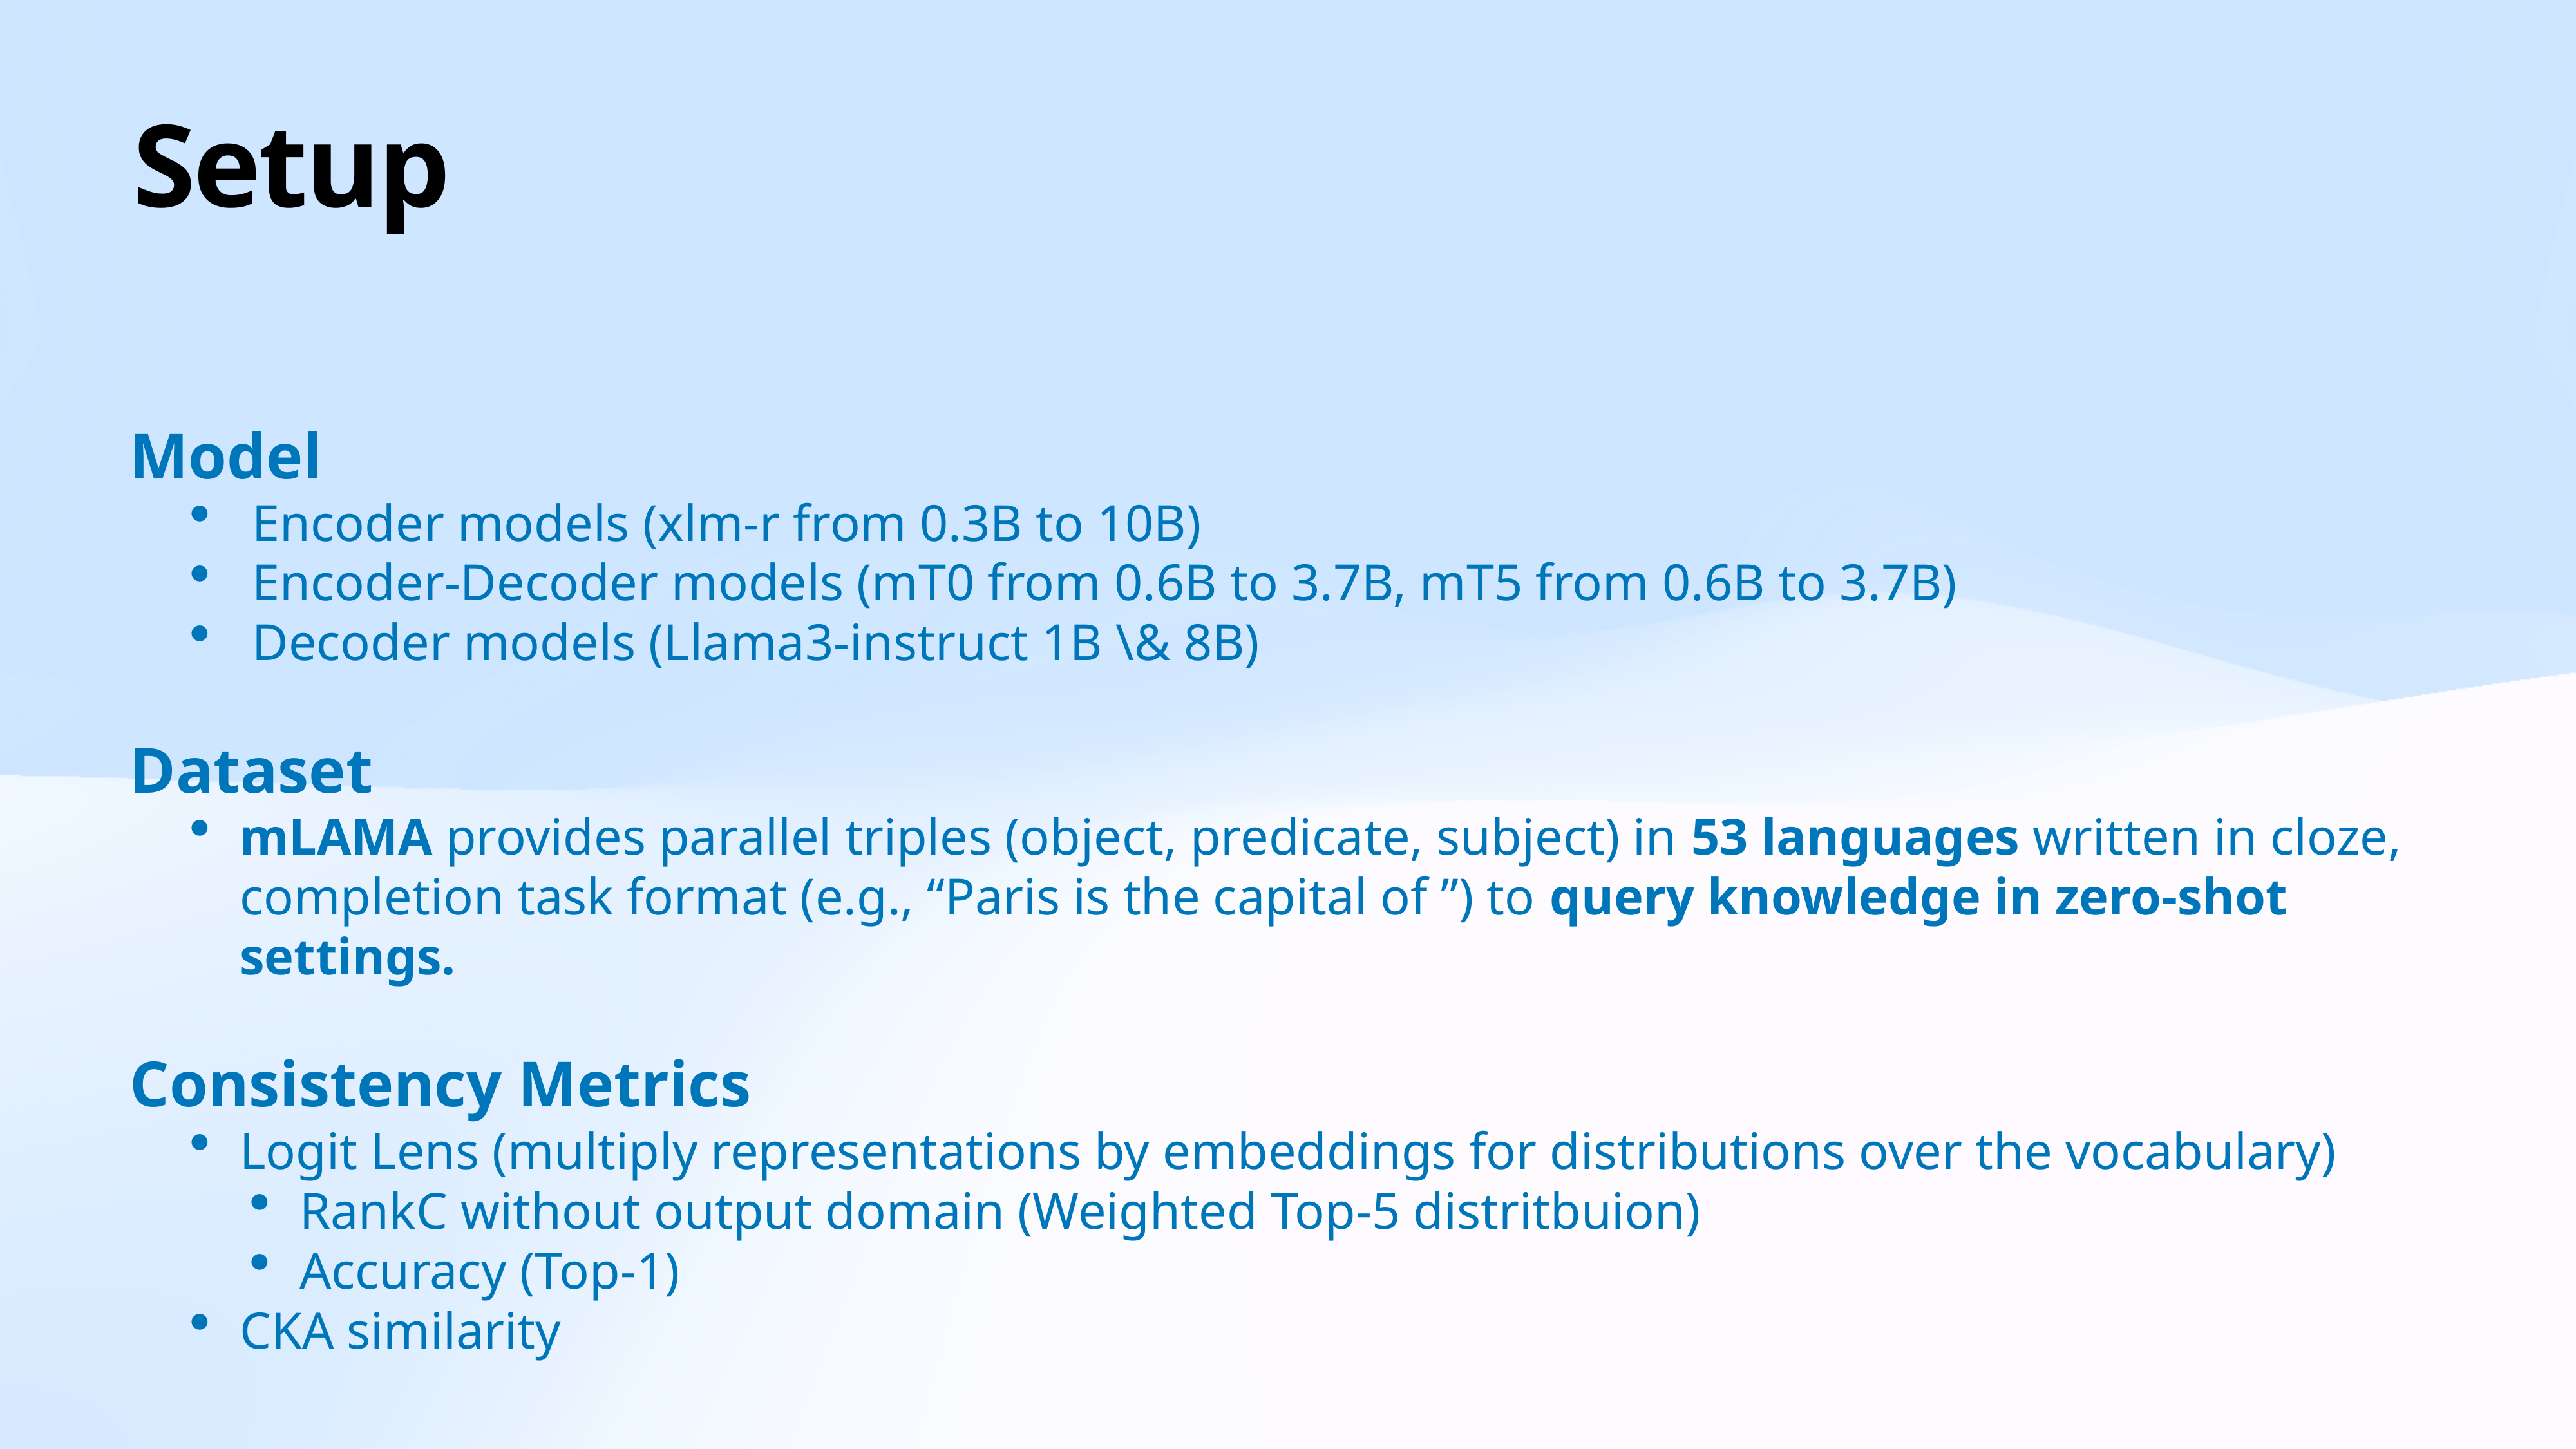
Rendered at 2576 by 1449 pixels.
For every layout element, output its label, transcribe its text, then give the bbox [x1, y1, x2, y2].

picture [0, 0, 2576, 1449]
text_box Model Encoder models (xlm-r from 0.3B to 10B) Encoder-Decoder models (mT0 from 0.6B to 3.7B, mT5 from 0.6B to 3.7B) Decoder models (Llama3-instruct 1B \& 8B) Dataset mLAMA provides parallel triples (object, predicate, subject) in 53 languages written in cloze, completion task format (e.g., “Paris is the capital of ”) to query knowledge in zero-shot settings. Consistency Metrics Logit Lens (multiply representations by embeddings for distributions over the vocabulary) RankC without output domain (Weighted Top-5 distritbuion) Accuracy (Top-1) CKA similarity [125, 412, 2451, 1431]
title Setup [127, 113, 2449, 266]
